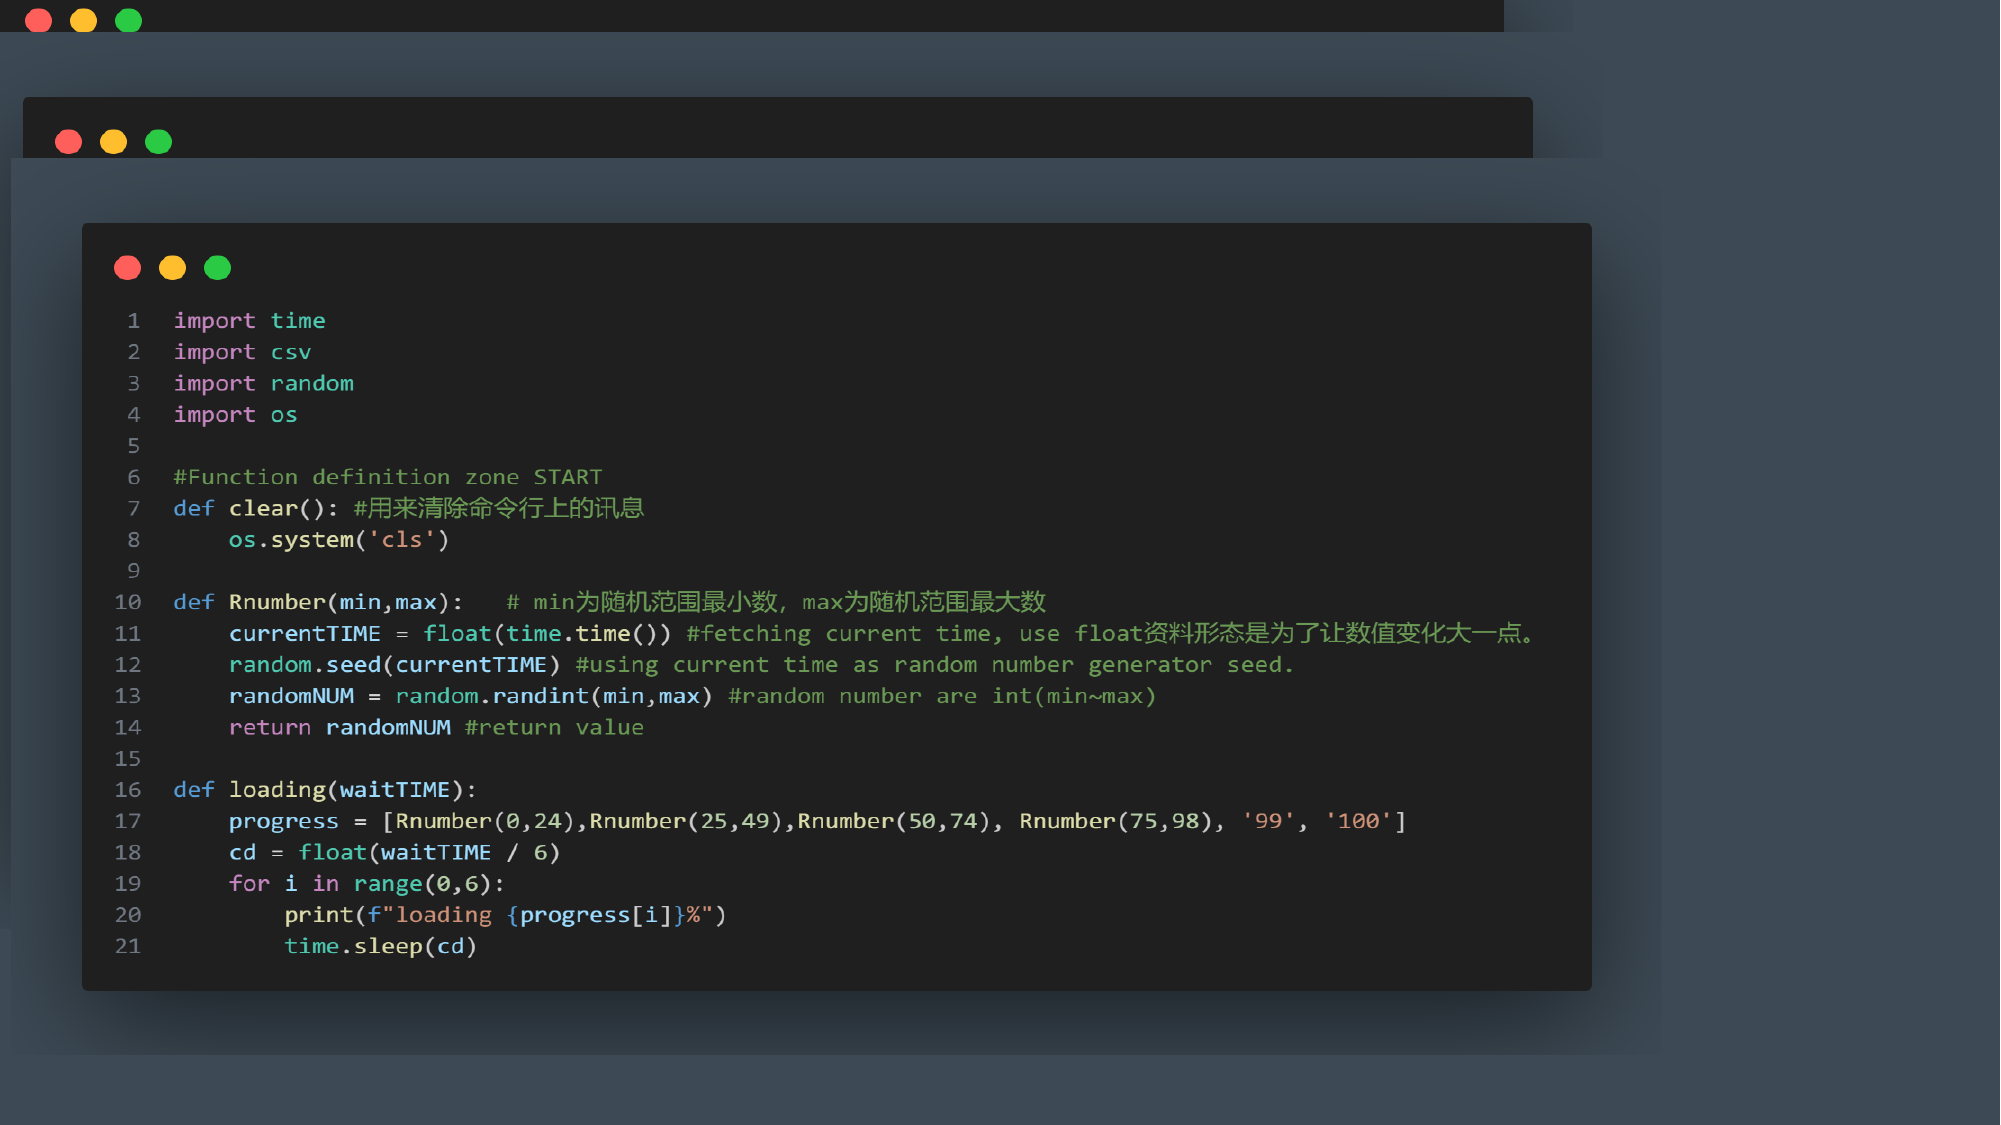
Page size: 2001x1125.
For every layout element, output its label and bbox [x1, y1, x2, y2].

text_box [10, 158, 250, 1056]
picture [250, 0, 1750, 1125]
text_box [0, 0, 250, 32]
text_box [0, 32, 250, 930]
